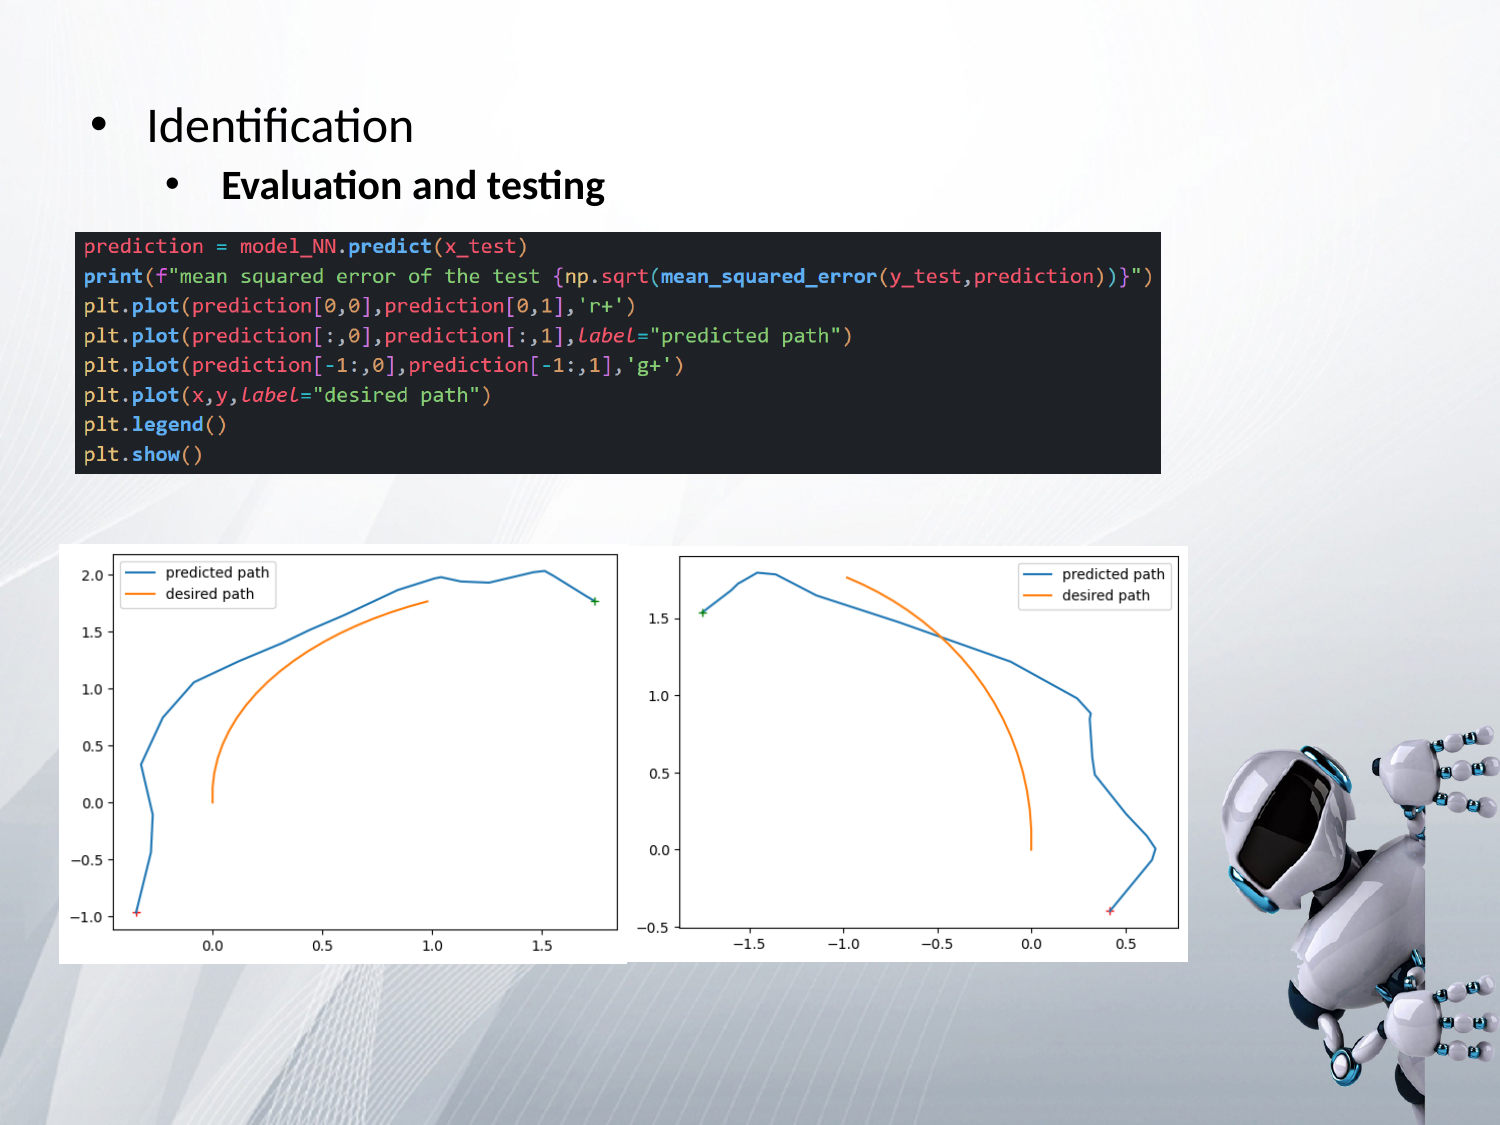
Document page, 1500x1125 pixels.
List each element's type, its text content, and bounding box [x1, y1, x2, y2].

text_box Identification Evaluation and testing [74, 91, 1425, 1066]
picture [0, 0, 1500, 1125]
